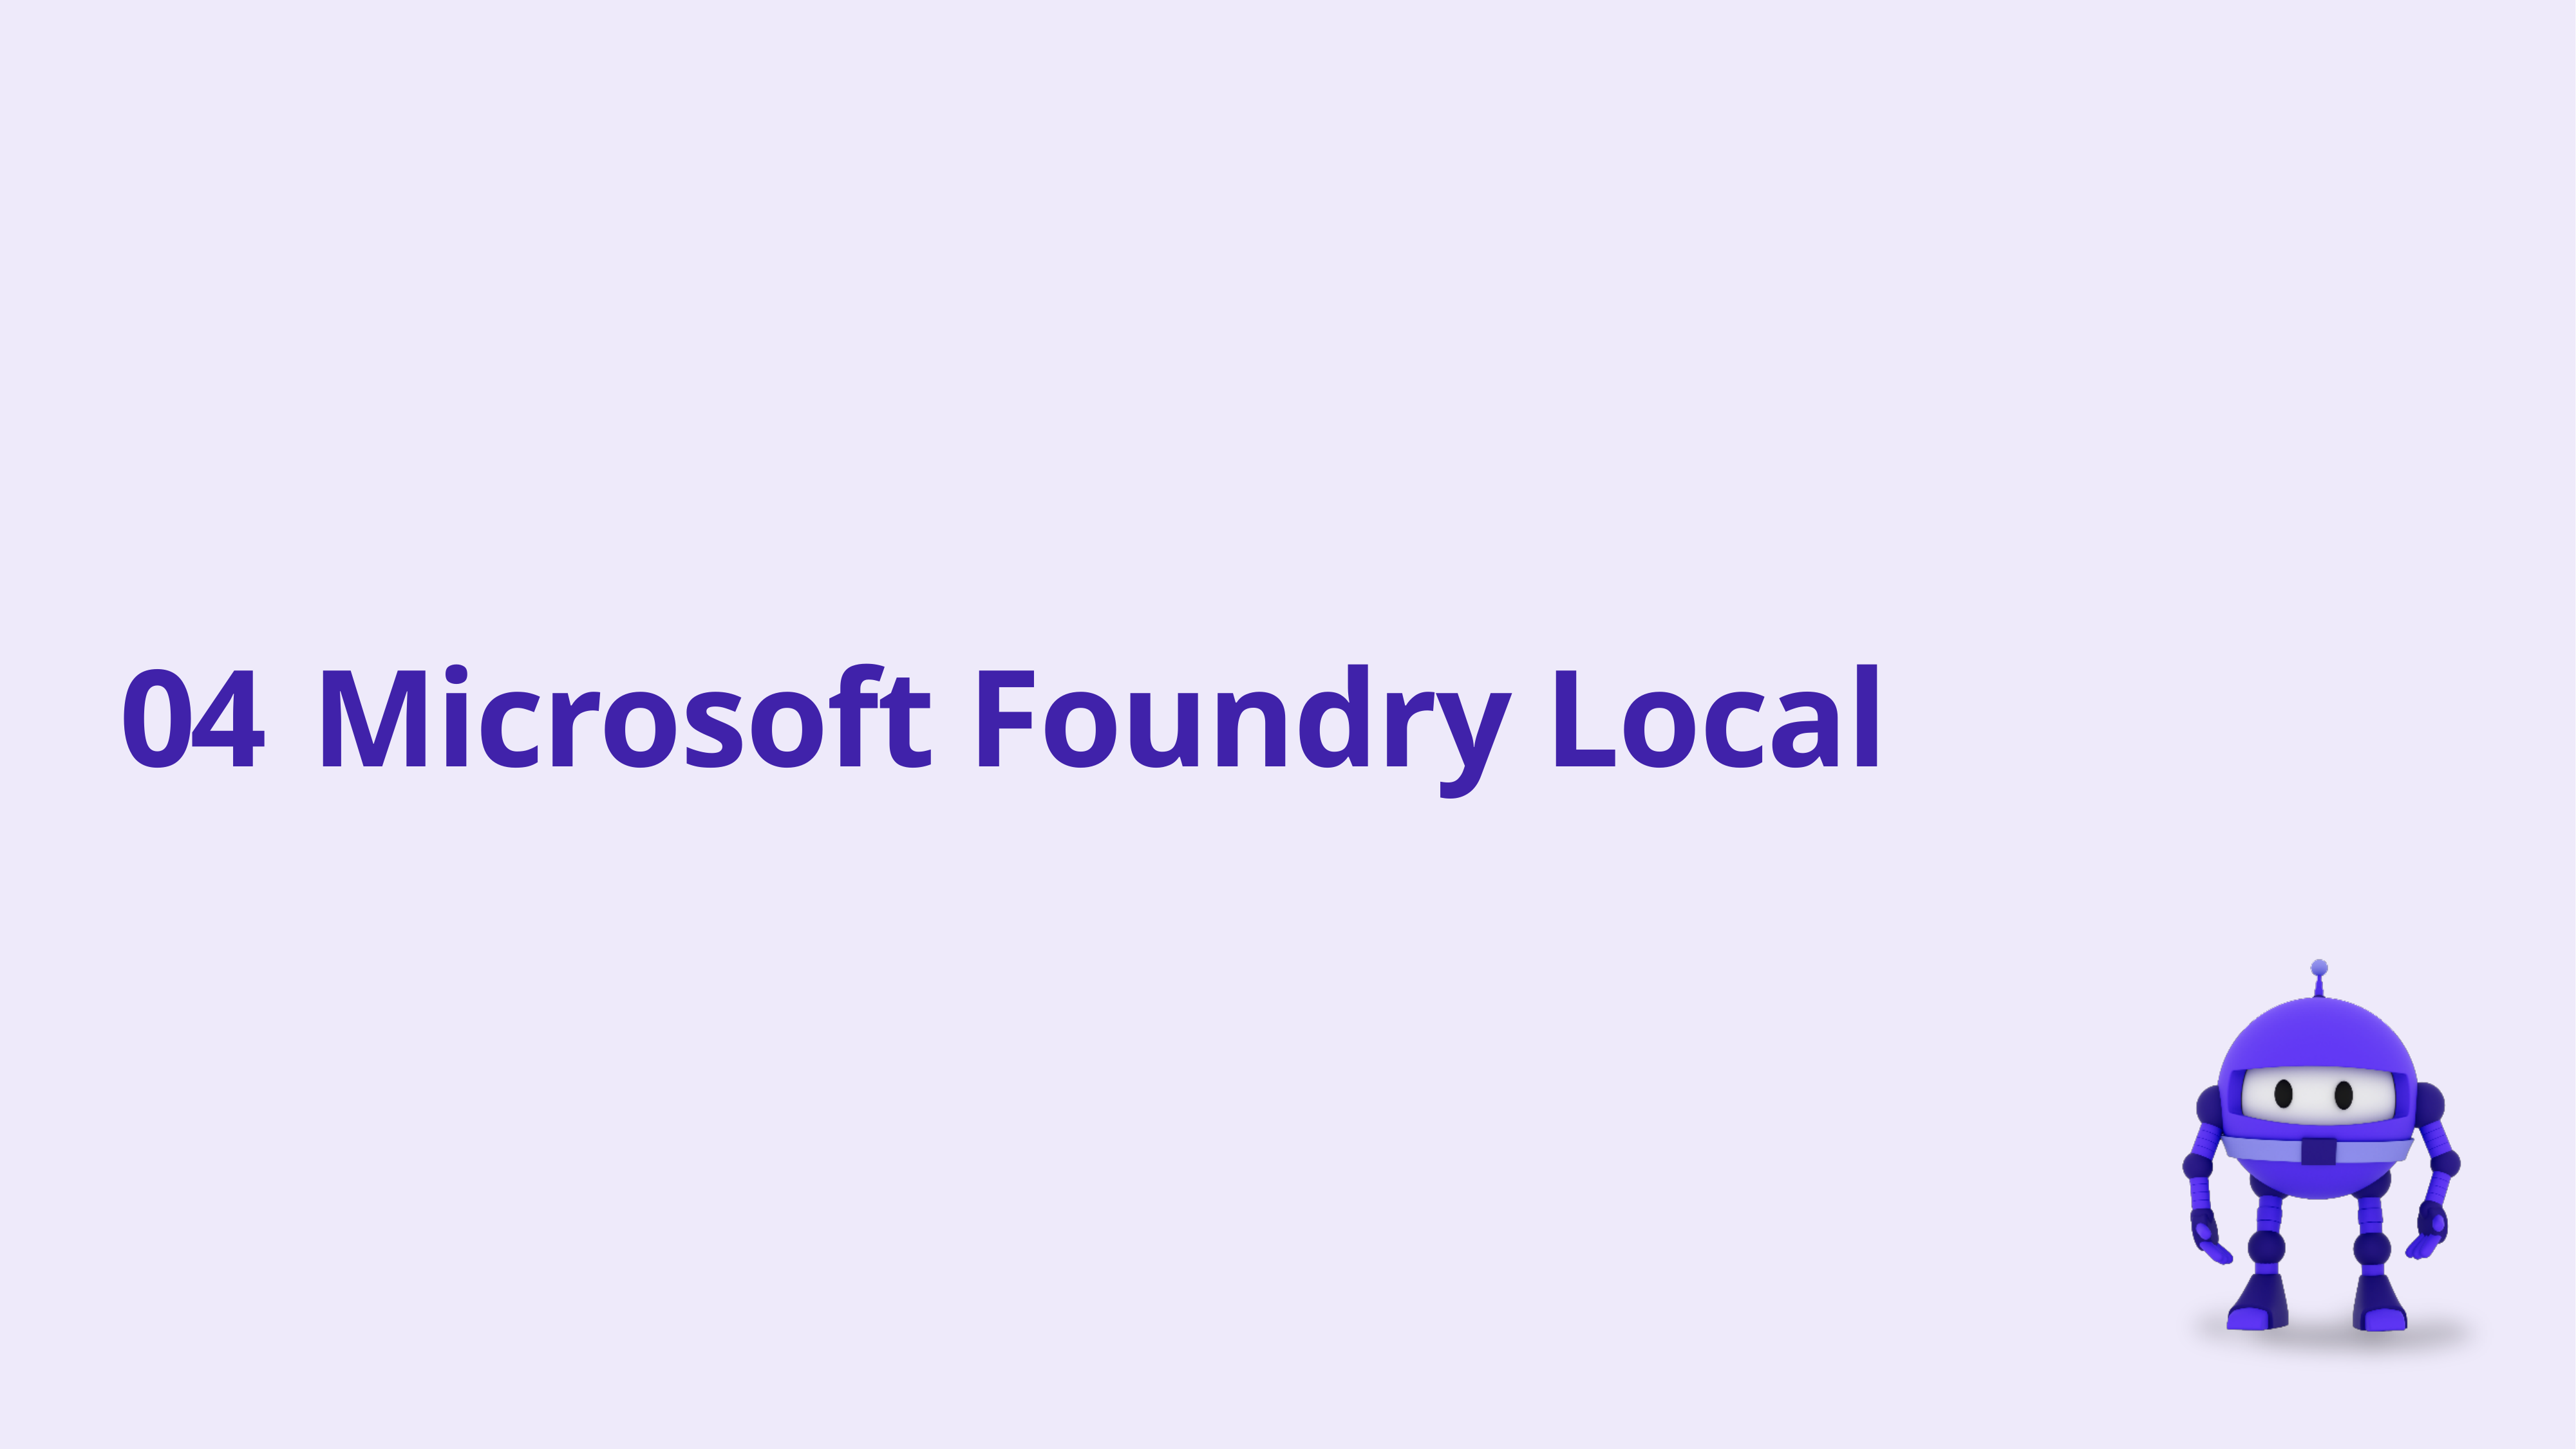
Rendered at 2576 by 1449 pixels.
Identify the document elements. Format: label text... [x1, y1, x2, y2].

list 04 [109, 644, 316, 781]
list Microsoft Foundry Local [316, 644, 2210, 781]
picture [2072, 925, 2535, 1389]
